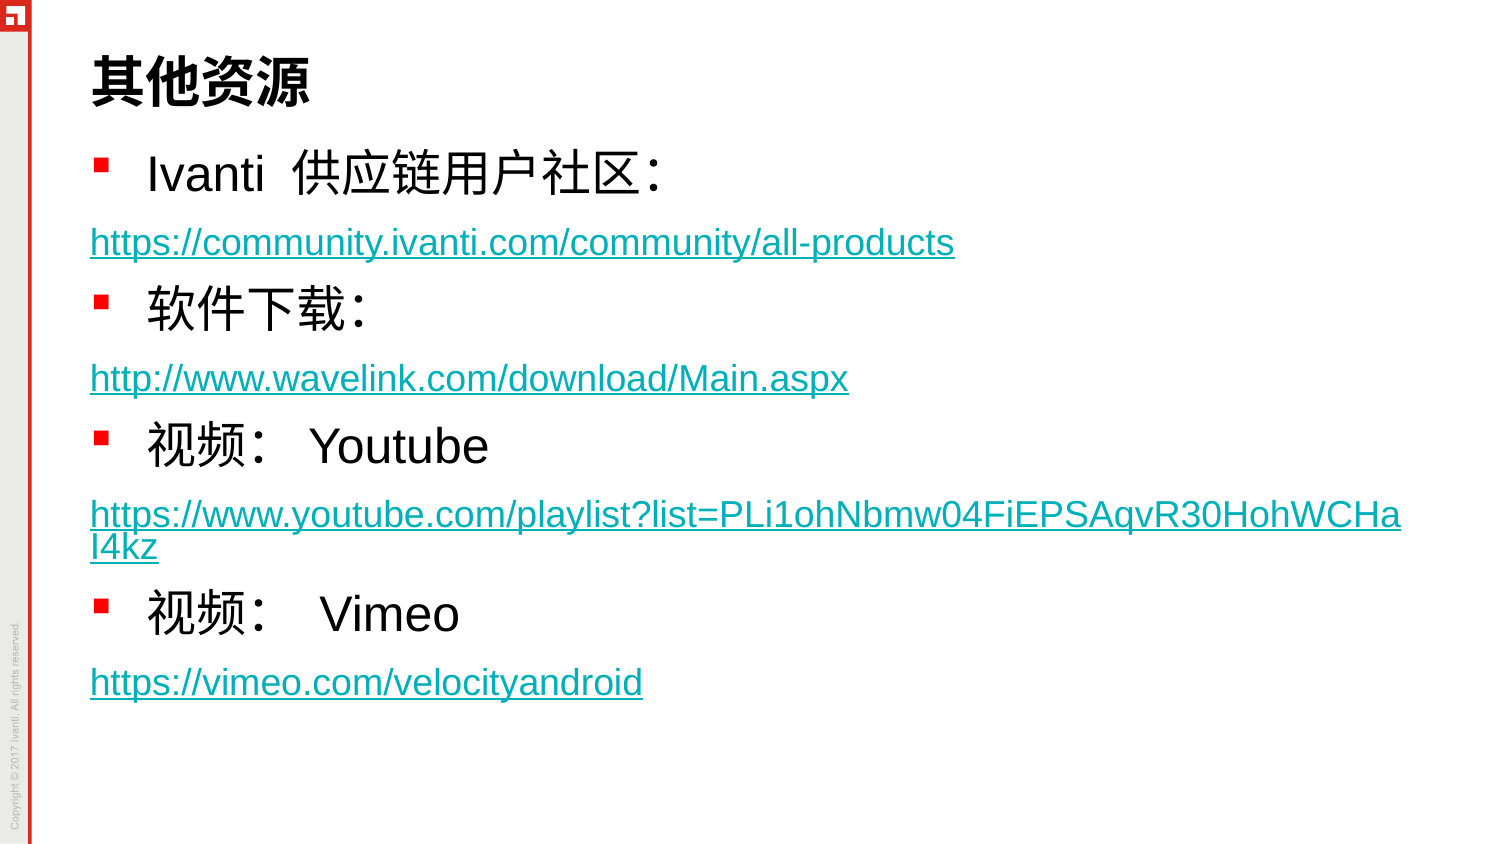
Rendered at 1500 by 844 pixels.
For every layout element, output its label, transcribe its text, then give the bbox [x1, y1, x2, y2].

text_box Ivanti 供应链用户社区： https://community.ivanti.com/community/all-products 软件下载： http://www.wavelink.com/download/Main.aspx 视频：Youtube https://www.youtube.com/playlist?list=PLi1ohNbmw04FiEPSAqvR30HohWCHaI4kz 视频： Vimeo https://vimeo.com/velocityandroid [75, 140, 1418, 822]
title 其他资源 [75, 46, 1457, 122]
